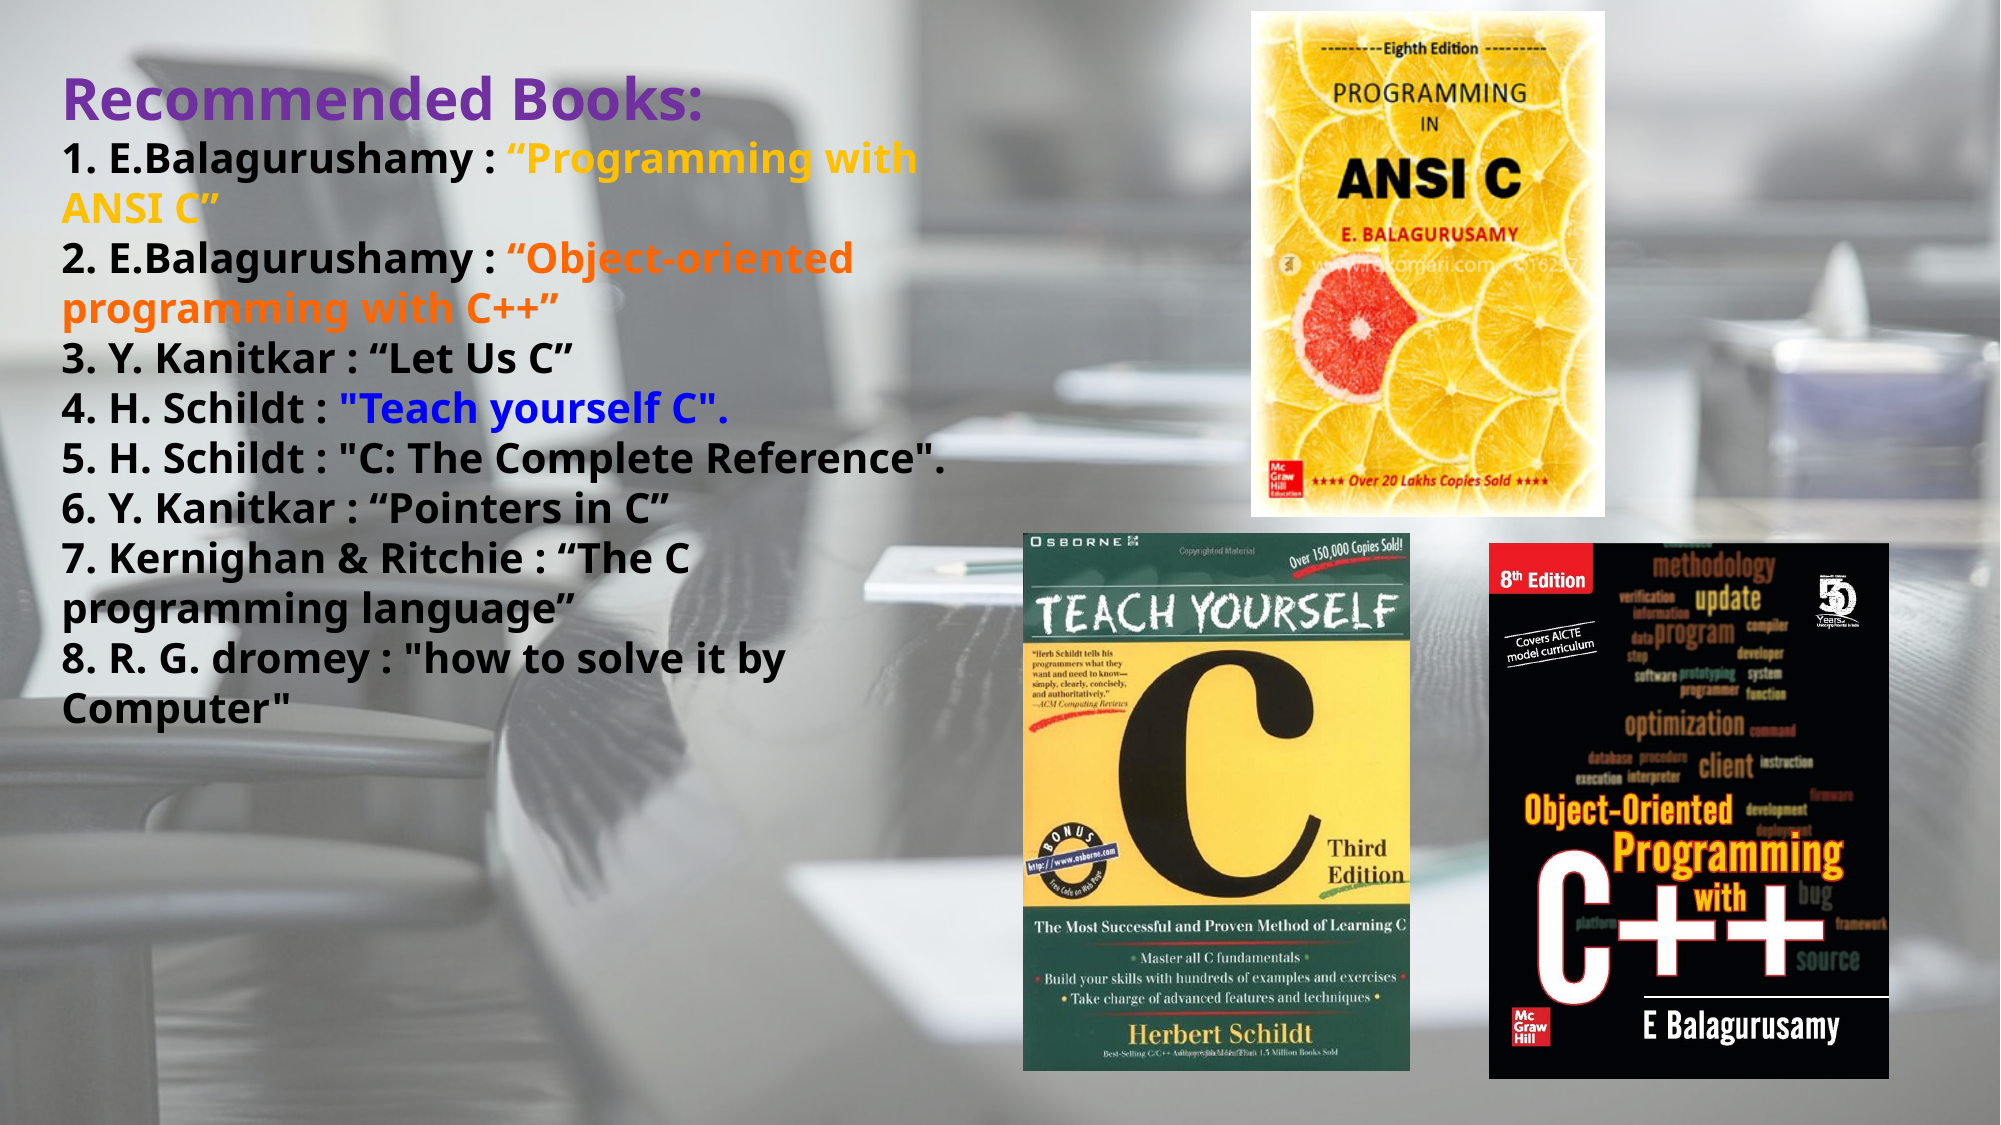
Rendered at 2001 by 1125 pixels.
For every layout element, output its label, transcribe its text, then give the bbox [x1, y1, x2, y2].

picture [1023, 533, 1410, 1071]
picture [1251, 11, 1605, 518]
picture [1489, 543, 1889, 1079]
text_box Recommended Books: 1. E.Balagurushamy : “Programming with ANSI C” 2. E.Balagurushamy : “Object-oriented programming with C++” 3. Y. Kanitkar : “Let Us C” 4. H. Schildt : "Teach yourself C". 5. H. Schildt : "C: The Complete Reference". 6. Y. Kanitkar : “Pointers in C” 7. Kernighan & Ritchie : “The C programming language” 8. R. G. dromey : "how to solve it by Computer" [46, 54, 1000, 740]
